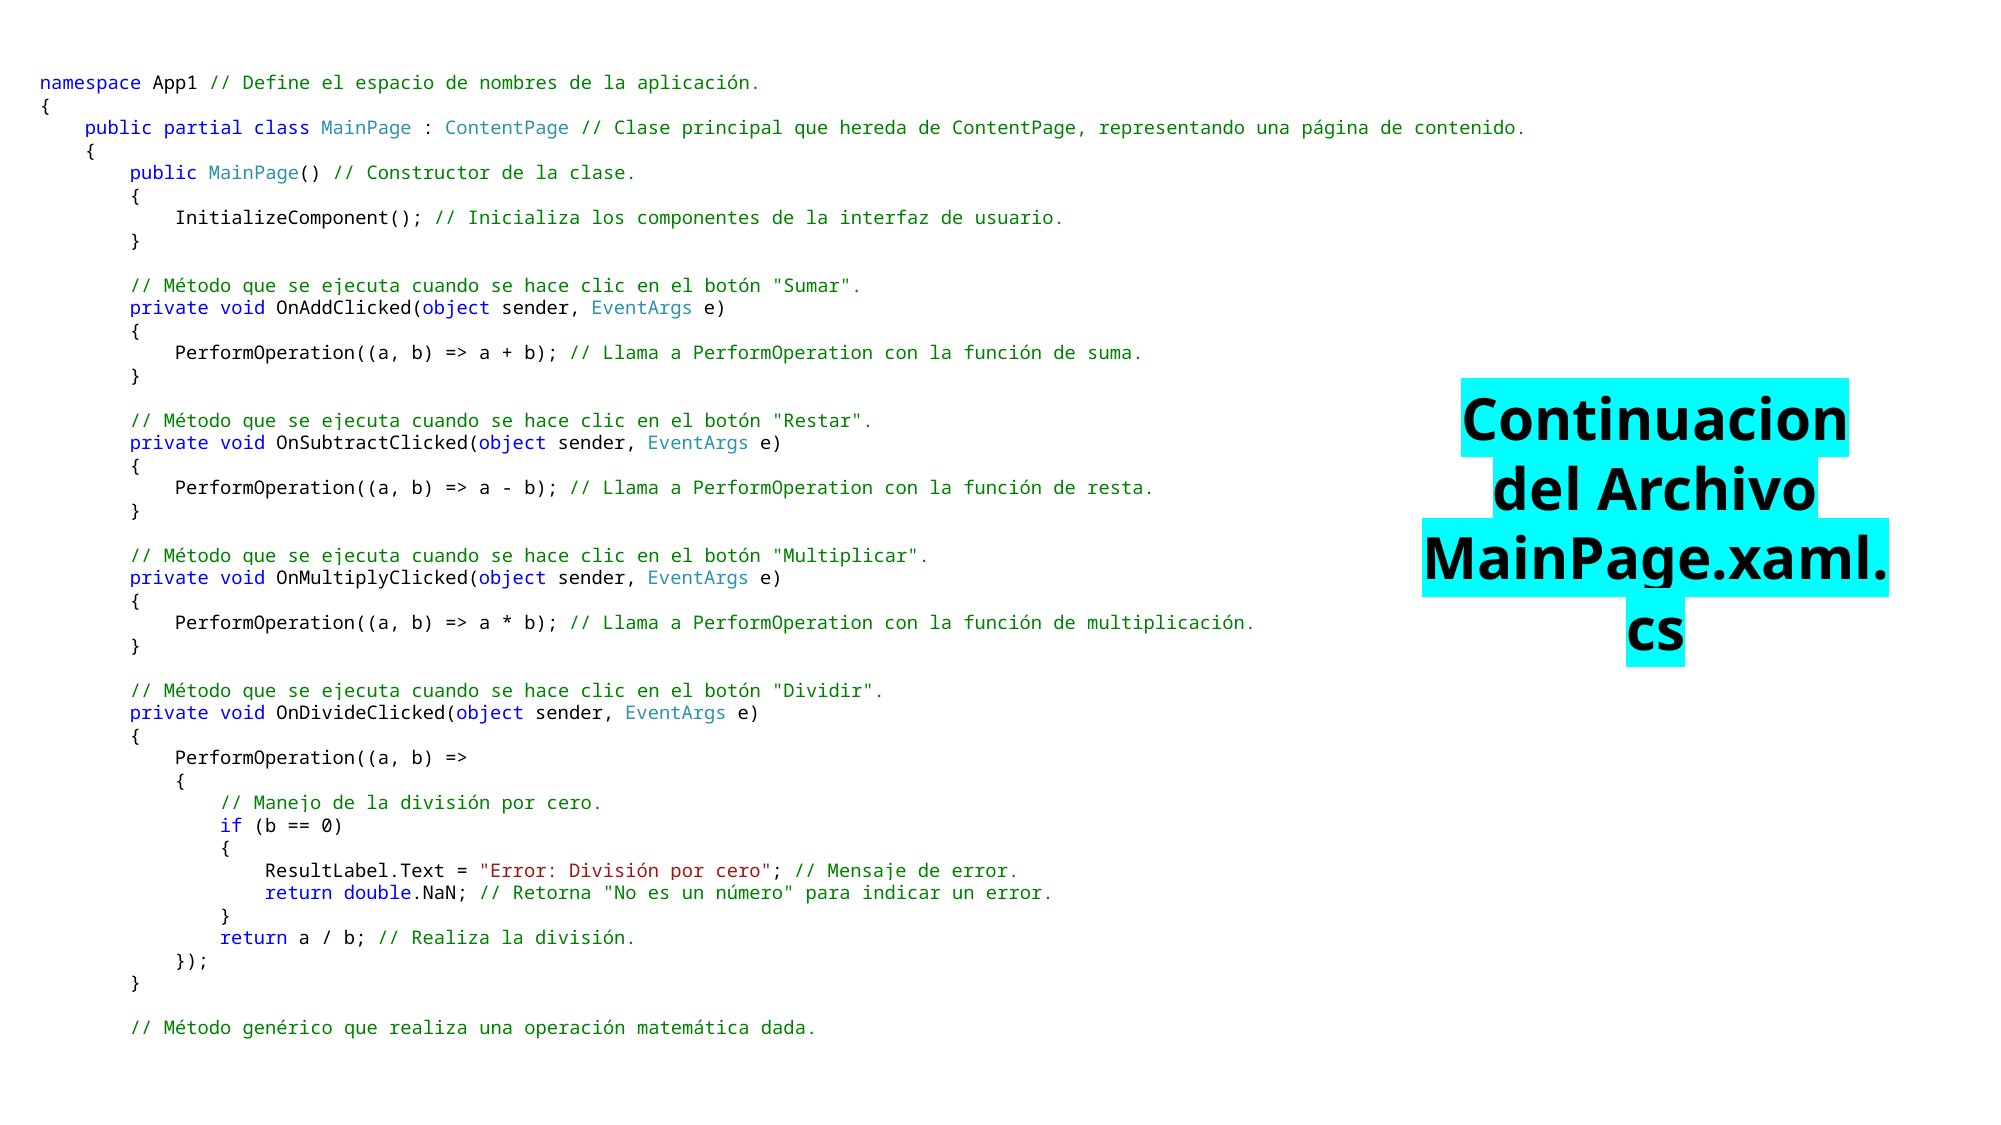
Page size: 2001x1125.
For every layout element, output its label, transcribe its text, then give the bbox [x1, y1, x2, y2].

text_box namespace App1 // Define el espacio de nombres de la aplicación. { public partial class MainPage : ContentPage // Clase principal que hereda de ContentPage, representando una página de contenido. { public MainPage() // Constructor de la clase. { InitializeComponent(); // Inicializa los componentes de la interfaz de usuario. } // Método que se ejecuta cuando se hace clic en el botón "Sumar". private void OnAddClicked(object sender, EventArgs e) { PerformOperation((a, b) => a + b); // Llama a PerformOperation con la función de suma. } // Método que se ejecuta cuando se hace clic en el botón "Restar". private void OnSubtractClicked(object sender, EventArgs e) { PerformOperation((a, b) => a - b); // Llama a PerformOperation con la función de resta. } // Método que se ejecuta cuando se hace clic en el botón "Multiplicar". private void OnMultiplyClicked(object sender, EventArgs e) { PerformOperation((a, b) => a * b); // Llama a PerformOperation con la función de multiplicación. } // Método que se ejecuta cuando se hace clic en el botón "Dividir". private void OnDivideClicked(object sender, EventArgs e) { PerformOperation((a, b) => { // Manejo de la división por cero. if (b == 0) { ResultLabel.Text = "Error: División por cero"; // Mensaje de error. return double.NaN; // Retorna "No es un número" para indicar un error. } return a / b; // Realiza la división. }); } // Método genérico que realiza una operación matemática dada. [25, 63, 1822, 1069]
text_box Continuacion del Archivo MainPage.xaml.cs [1396, 374, 1914, 669]
